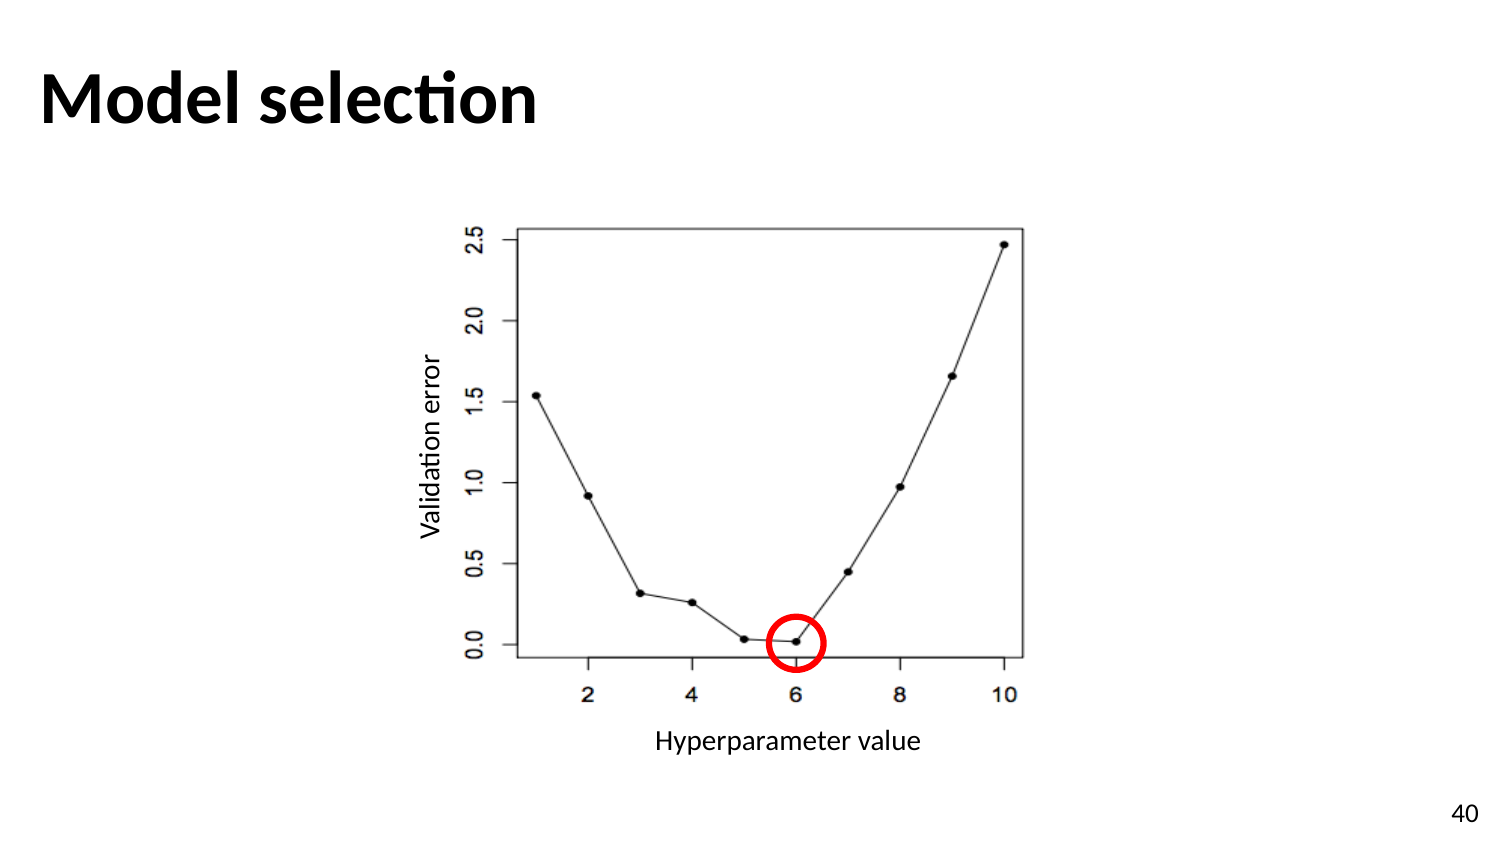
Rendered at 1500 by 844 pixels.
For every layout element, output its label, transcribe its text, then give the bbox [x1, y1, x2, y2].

slide_number ‹#› [1403, 779, 1494, 844]
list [147, 164, 1352, 784]
title Model selection [24, 37, 1388, 150]
